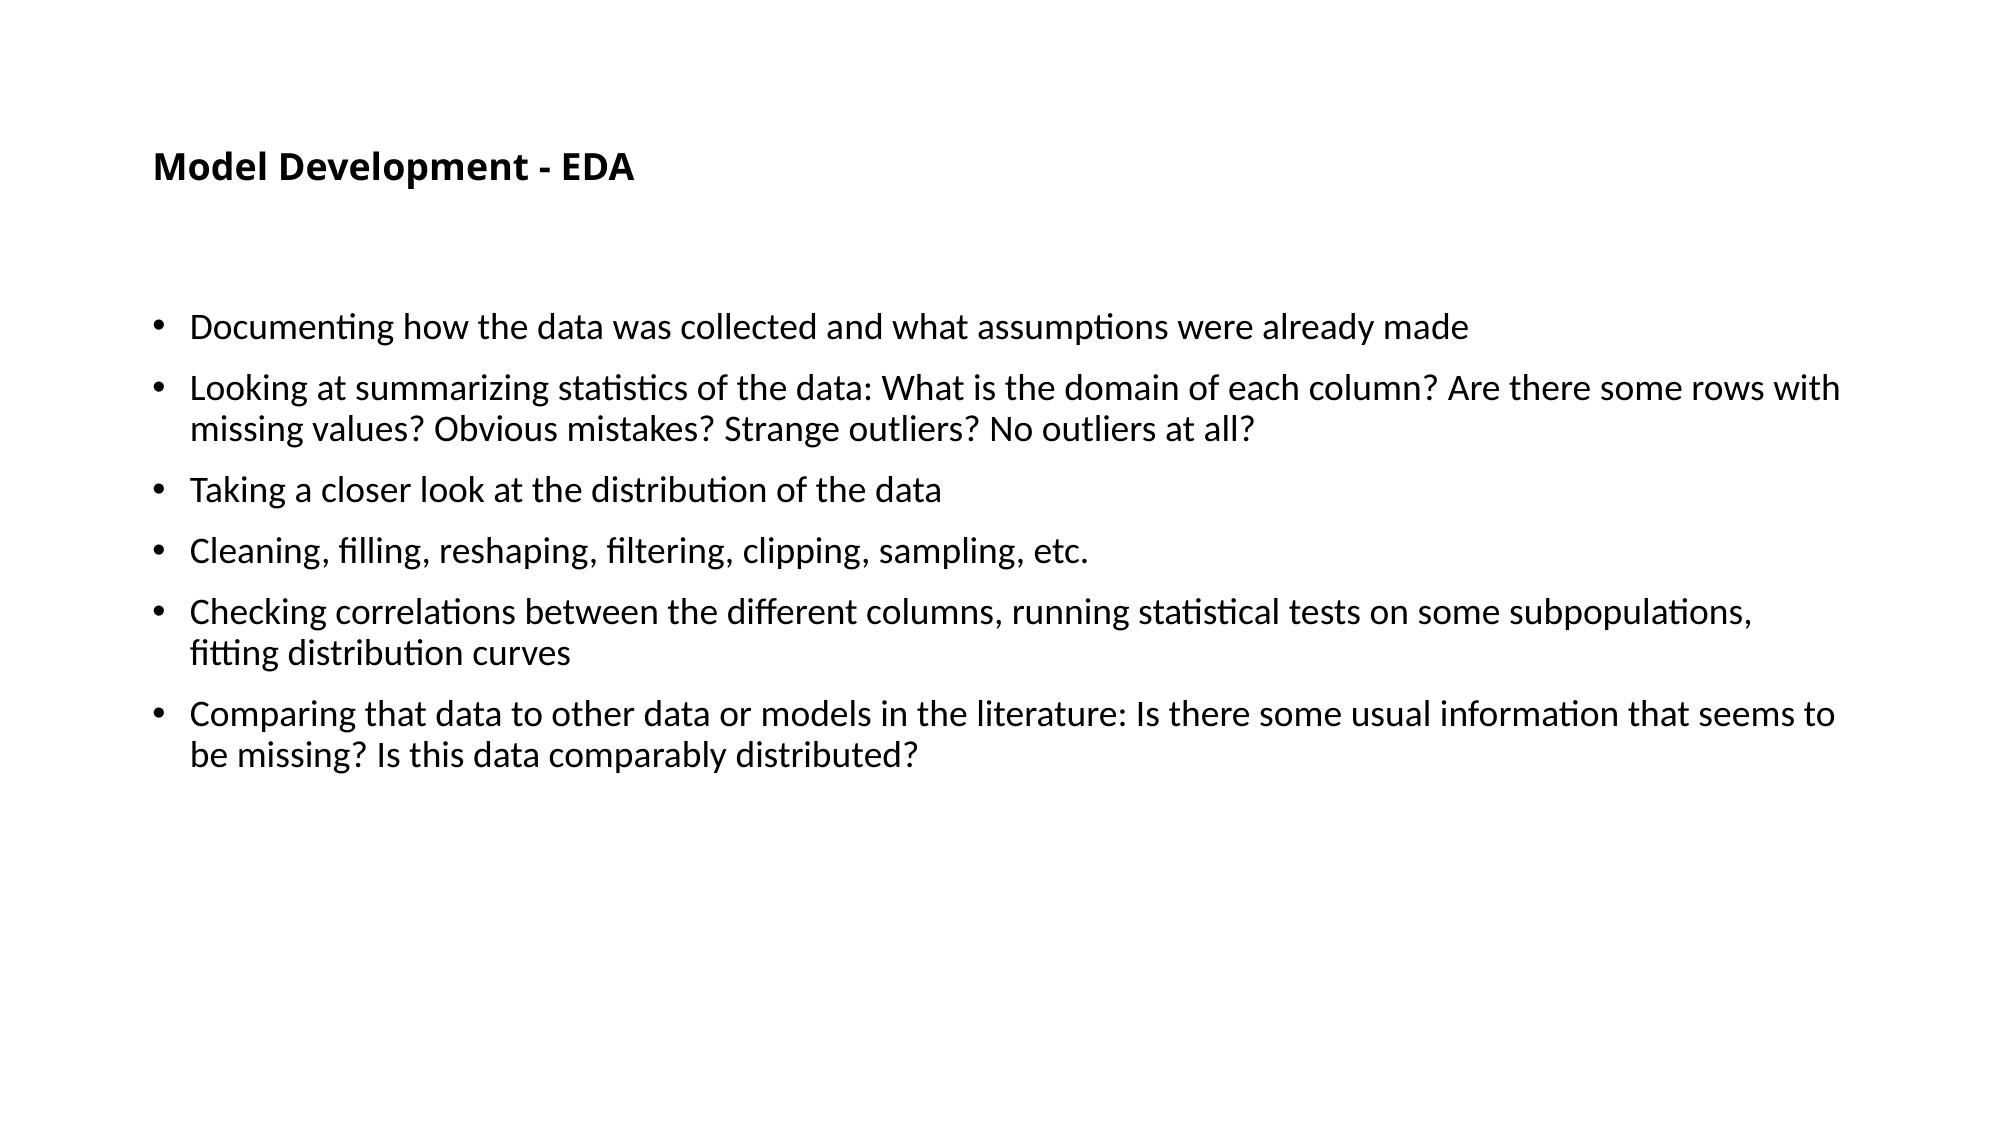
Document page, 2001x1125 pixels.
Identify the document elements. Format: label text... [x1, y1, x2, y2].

list Documenting how the data was collected and what assumptions were already made Looking at summarizing statistics of the data: What is the domain of each column? Are there some rows with missing values? Obvious mistakes? Strange outliers? No outliers at all? Taking a closer look at the distribution of the data Cleaning, filling, reshaping, filtering, clipping, sampling, etc. Checking correlations between the different columns, running statistical tests on some subpopulations, fitting distribution curves Comparing that data to other data or models in the literature: Is there some usual information that seems to be missing? Is this data comparably distributed? [137, 299, 1863, 1014]
title Model Development - EDA [137, 59, 1863, 278]
